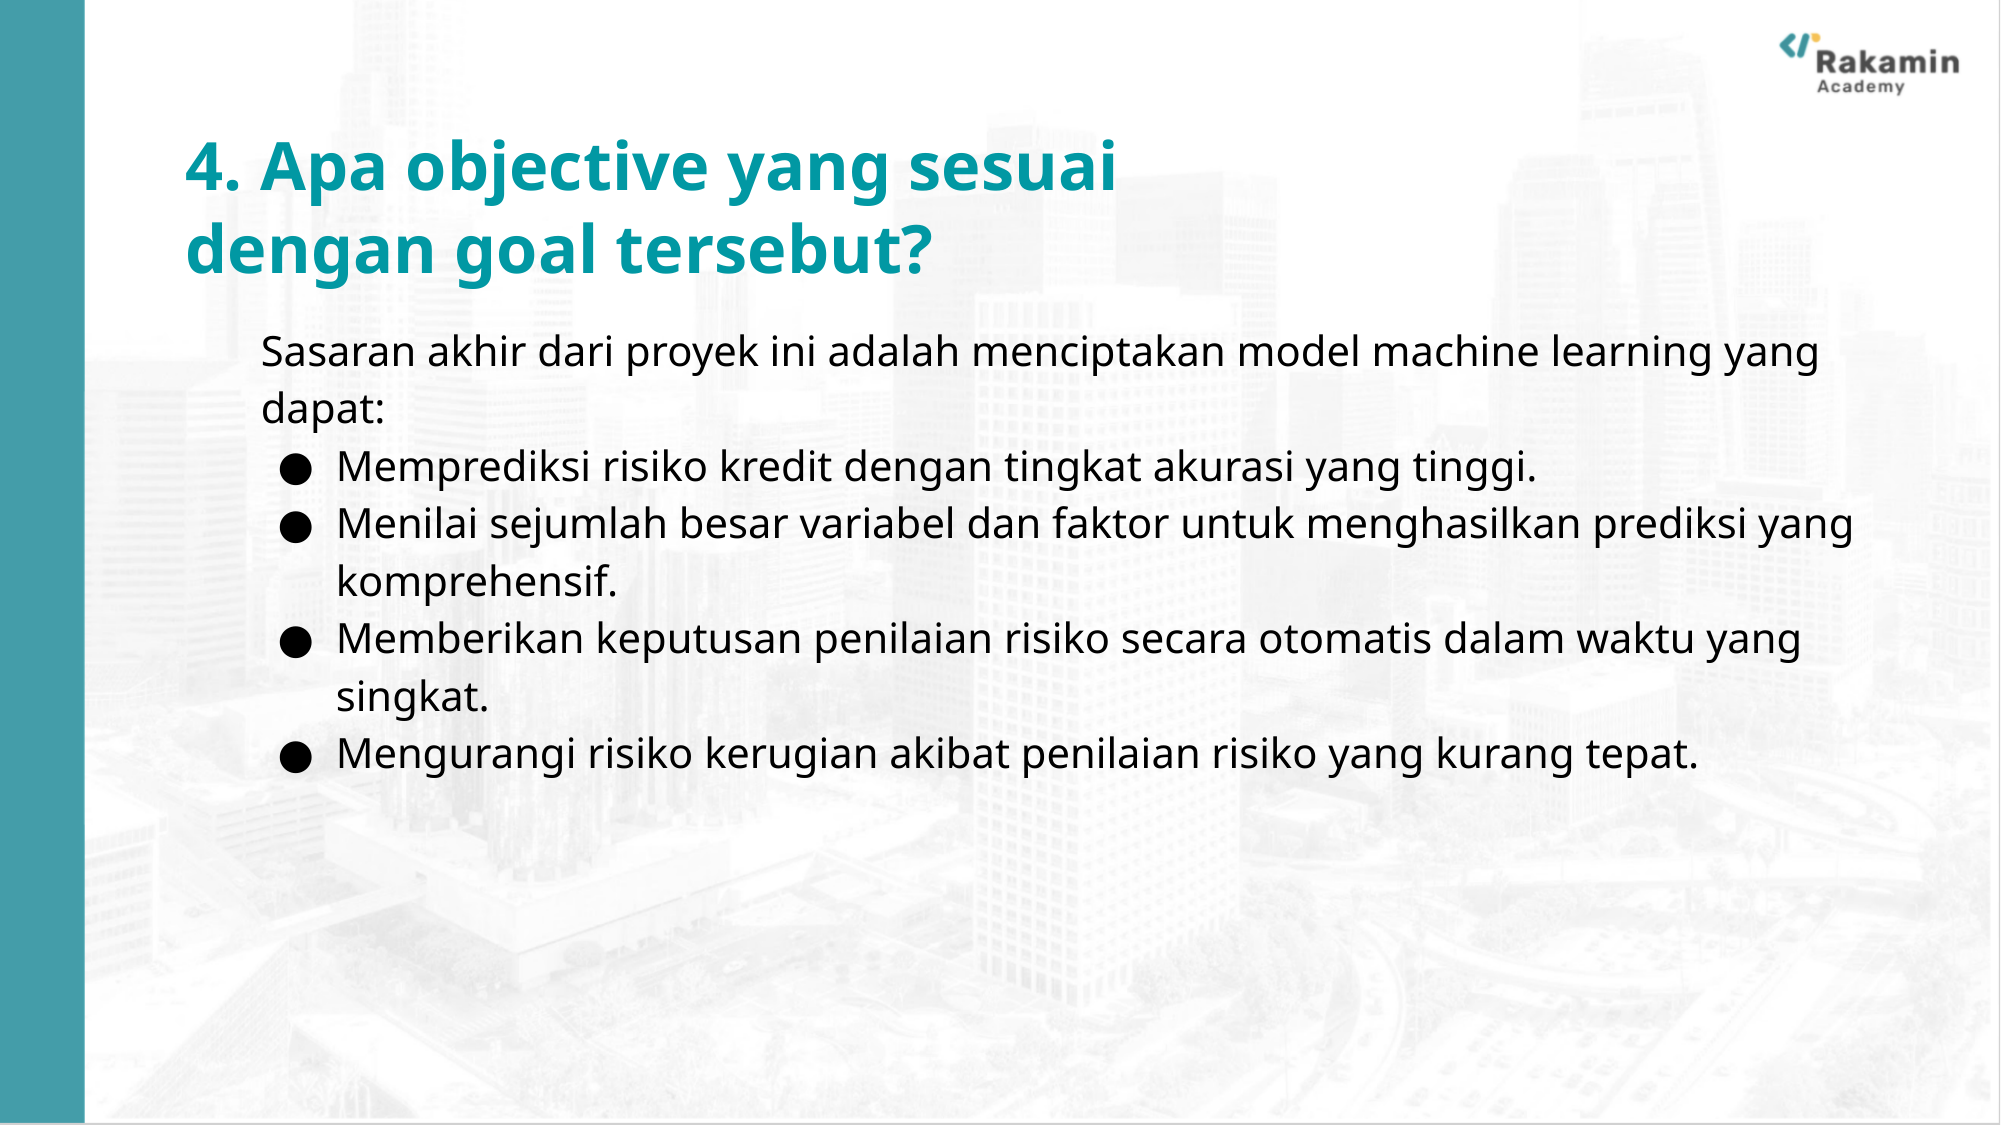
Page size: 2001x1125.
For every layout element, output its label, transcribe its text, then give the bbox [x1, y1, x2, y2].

text_box Sasaran akhir dari proyek ini adalah menciptakan model machine learning yang dapat: Memprediksi risiko kredit dengan tingkat akurasi yang tinggi. Menilai sejumlah besar variabel dan faktor untuk menghasilkan prediksi yang komprehensif. Memberikan keputusan penilaian risiko secara otomatis dalam waktu yang singkat. Mengurangi risiko kerugian akibat penilaian risiko yang kurang tepat. [170, 309, 1899, 785]
picture [0, 0, 2001, 1125]
text_box 4. Apa objective yang sesuai dengan goal tersebut? [170, 114, 1377, 294]
